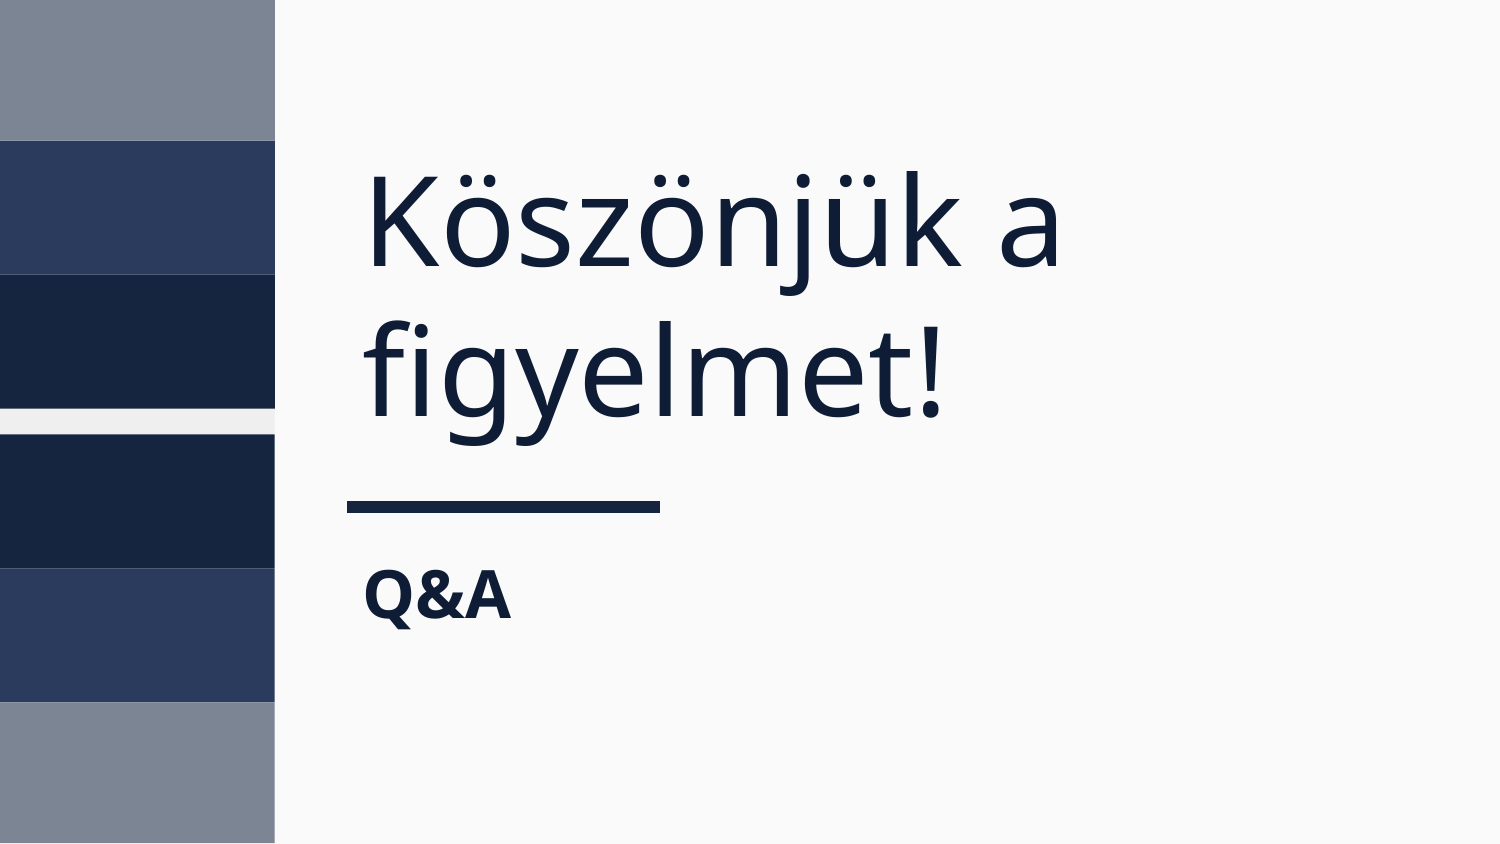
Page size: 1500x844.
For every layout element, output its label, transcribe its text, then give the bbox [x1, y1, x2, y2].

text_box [0, 0, 275, 844]
title Köszönjük a figyelmet! [347, 126, 1223, 597]
text_box Q&A [347, 536, 764, 657]
text_box [347, 501, 660, 513]
